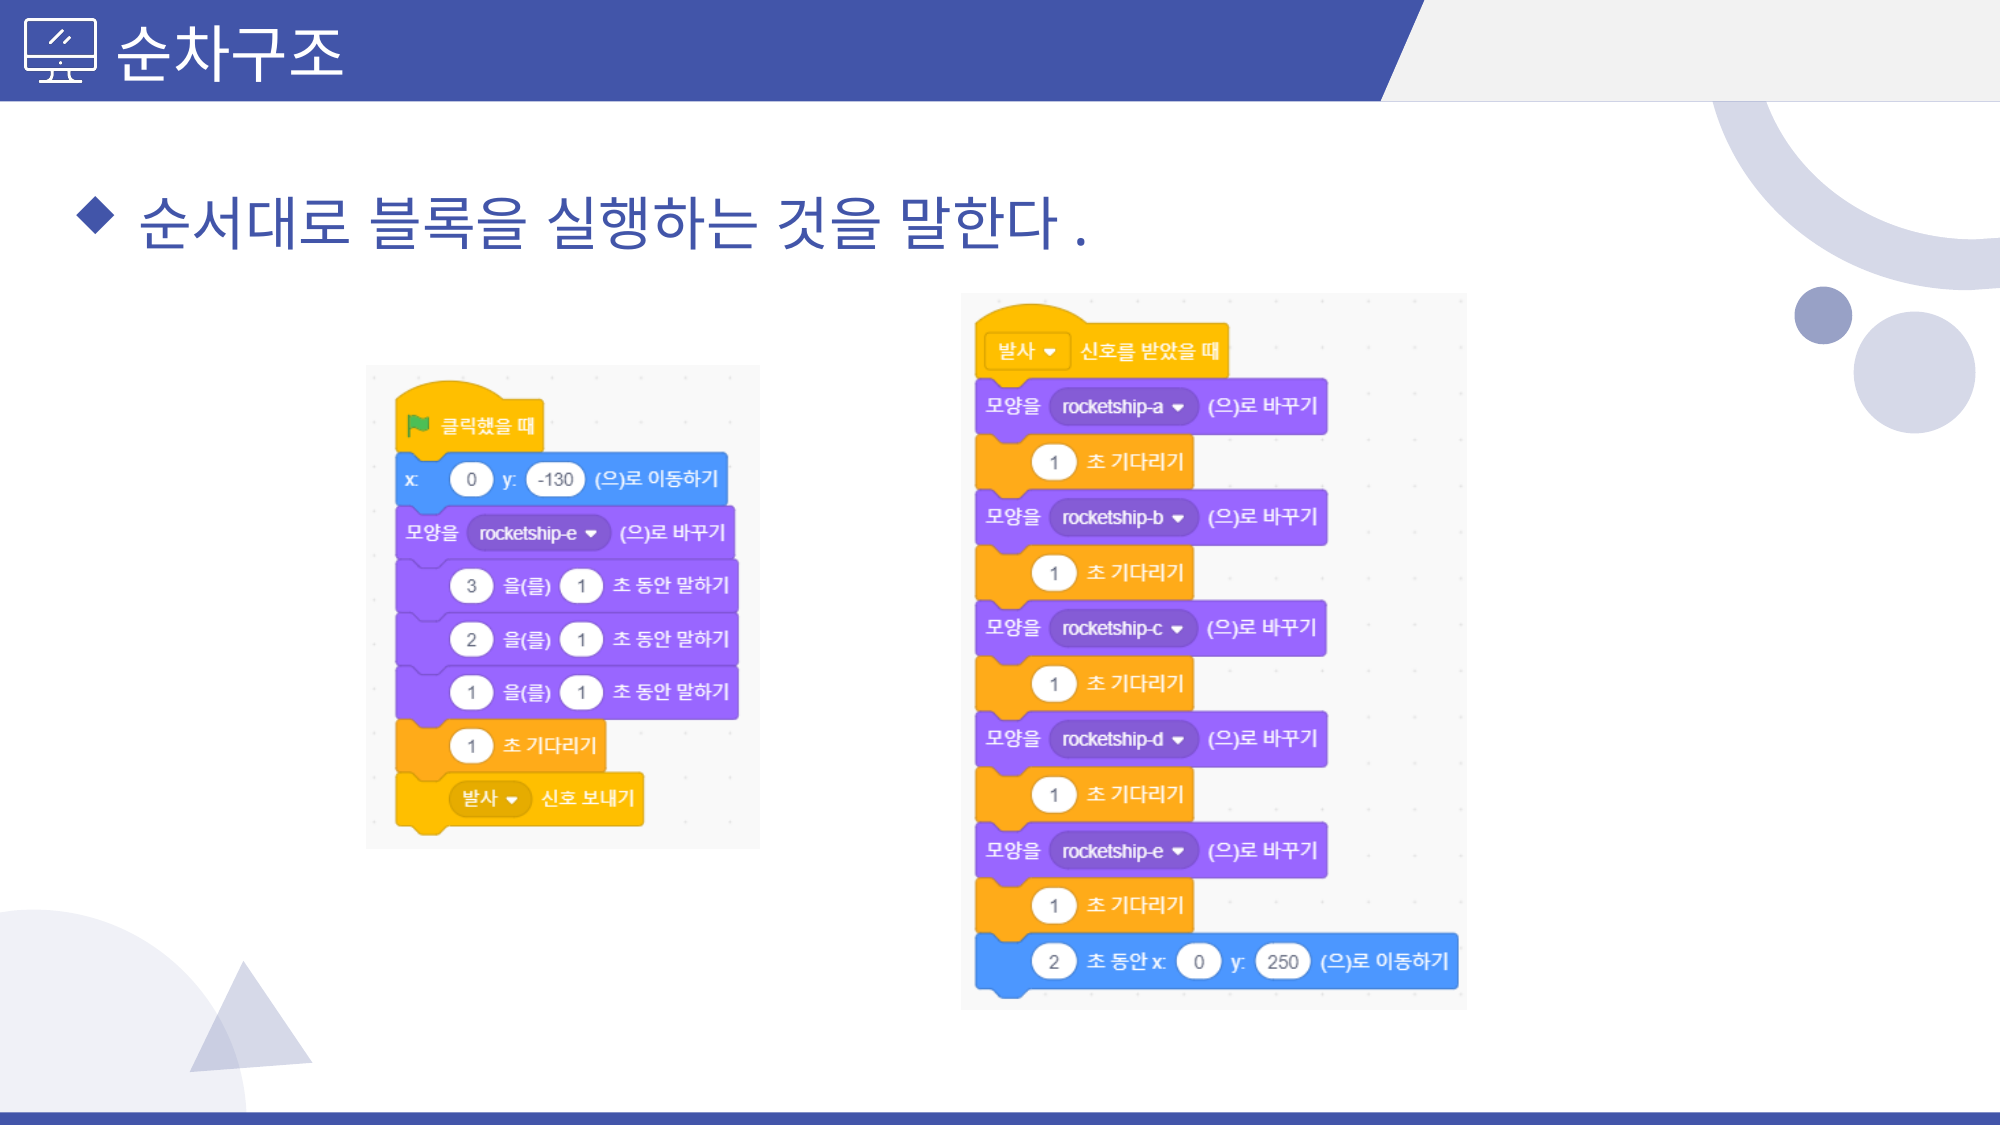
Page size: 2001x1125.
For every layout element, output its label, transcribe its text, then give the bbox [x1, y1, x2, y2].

picture [960, 293, 1467, 1011]
text_box 순서대로 블록을 실행하는 것을 말한다. [50, 144, 1937, 1048]
picture [366, 365, 760, 849]
picture [24, 14, 97, 87]
text_box 순차구조 [108, 16, 1361, 81]
